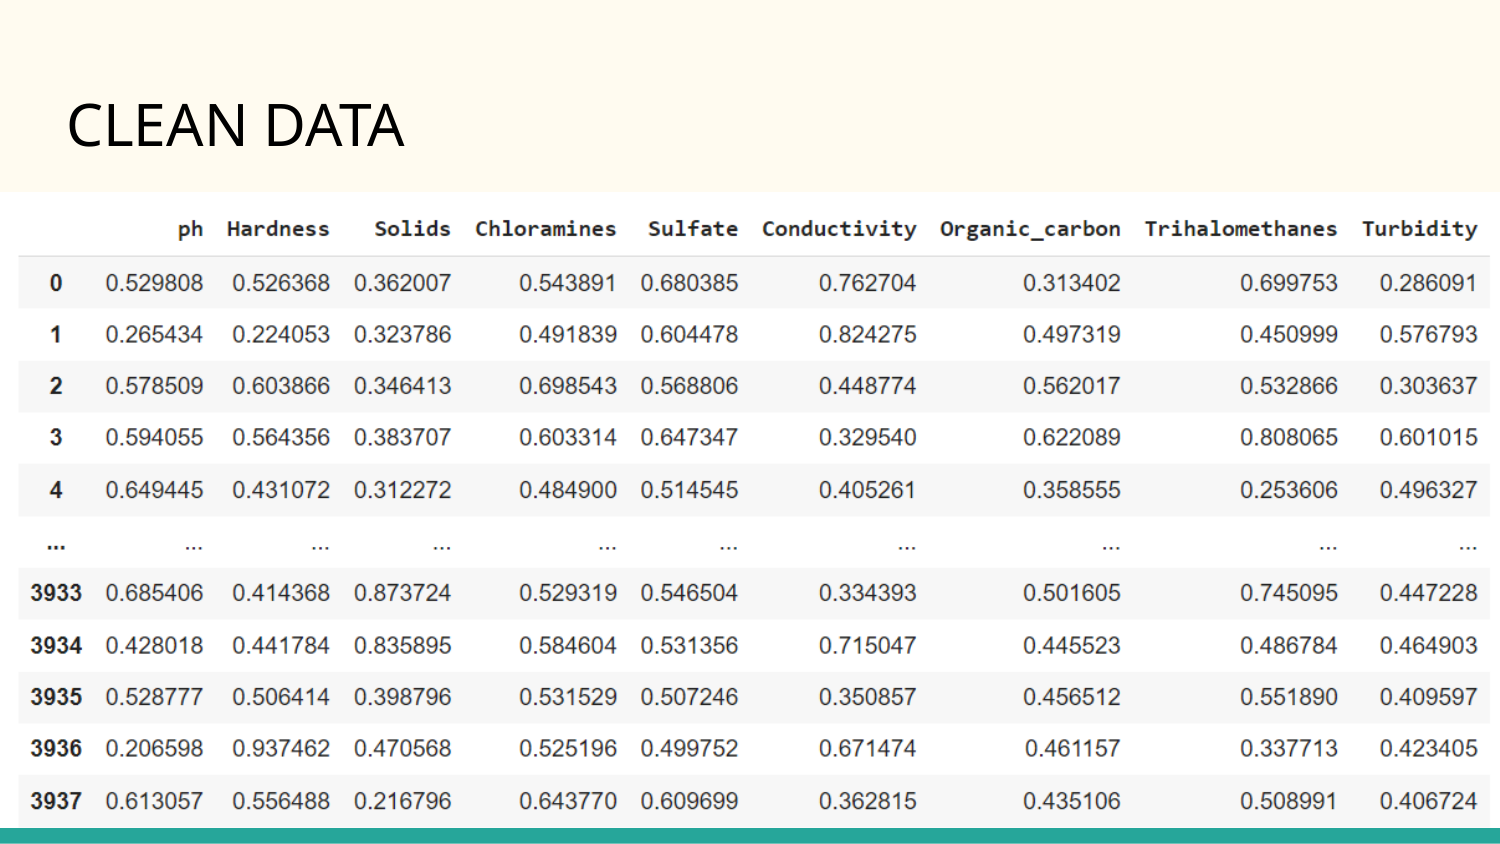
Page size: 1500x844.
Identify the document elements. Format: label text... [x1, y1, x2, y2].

title CLEAN DATA [51, 72, 1449, 174]
picture [0, 191, 1500, 828]
